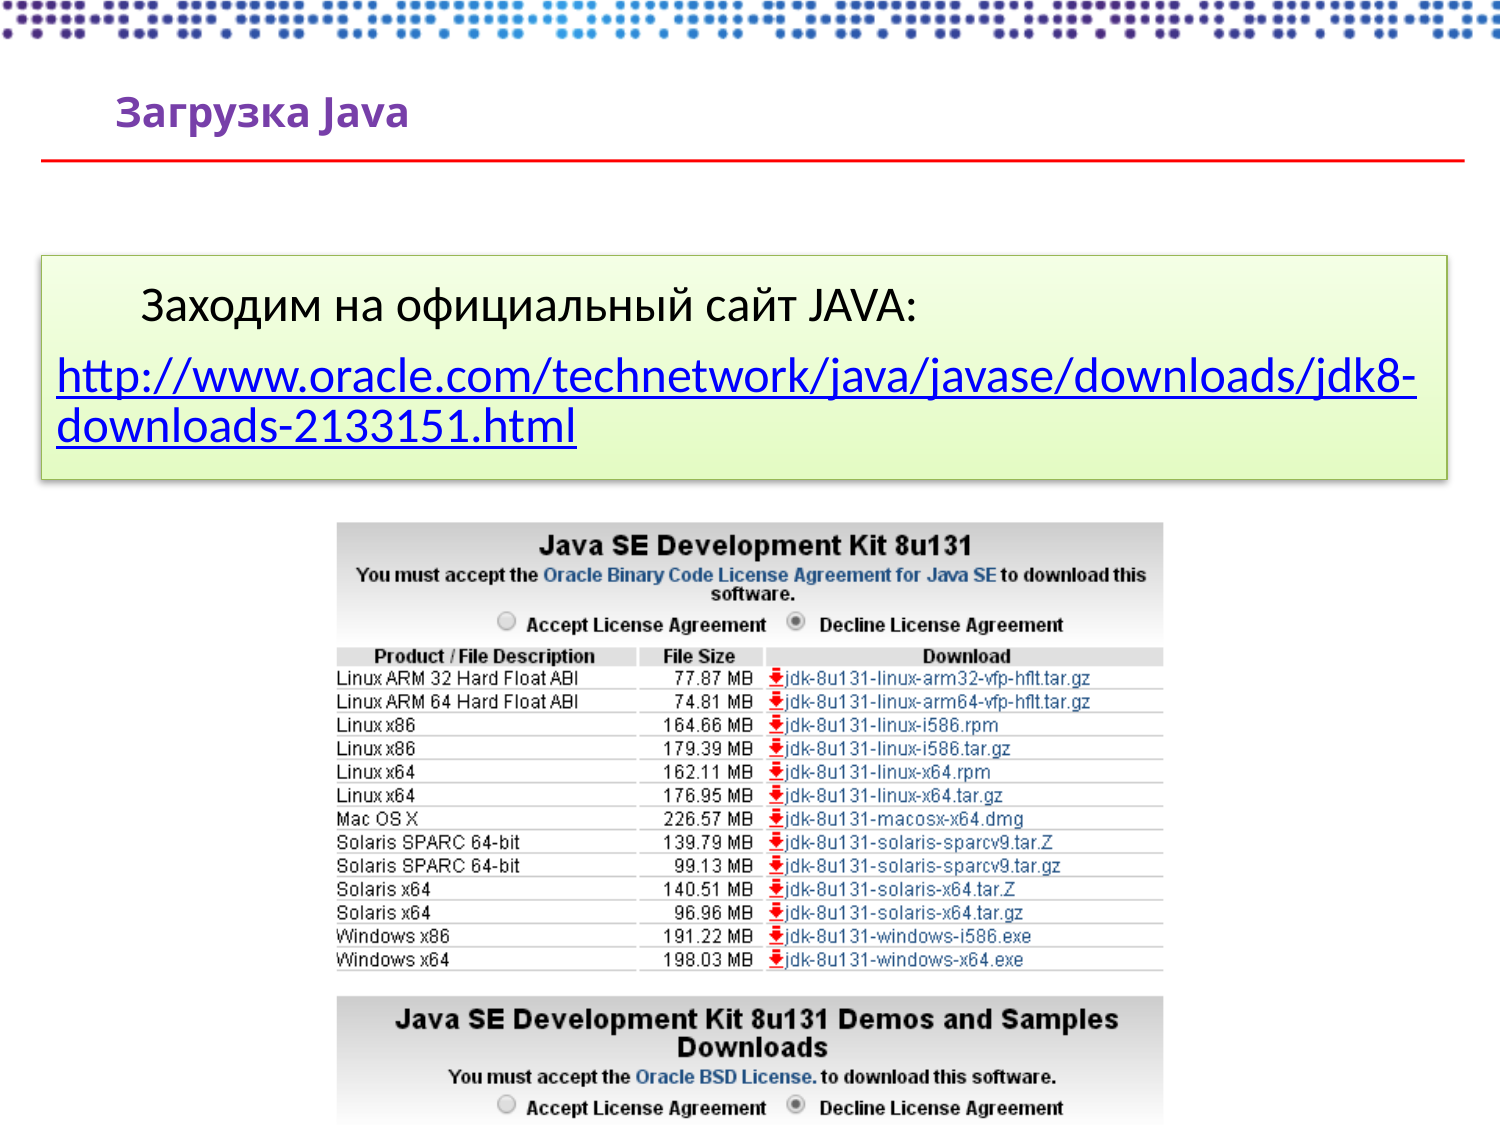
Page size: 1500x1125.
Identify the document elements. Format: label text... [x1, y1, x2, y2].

picture [336, 522, 1164, 1125]
list Заходим на официальный сайт JAVA: http://www.oracle.com/technetwork/java/javase/downloads/jdk8-downloads-2133151.html [41, 255, 1448, 480]
picture [0, 0, 1500, 51]
text_box Загрузка Java [100, 78, 1447, 143]
